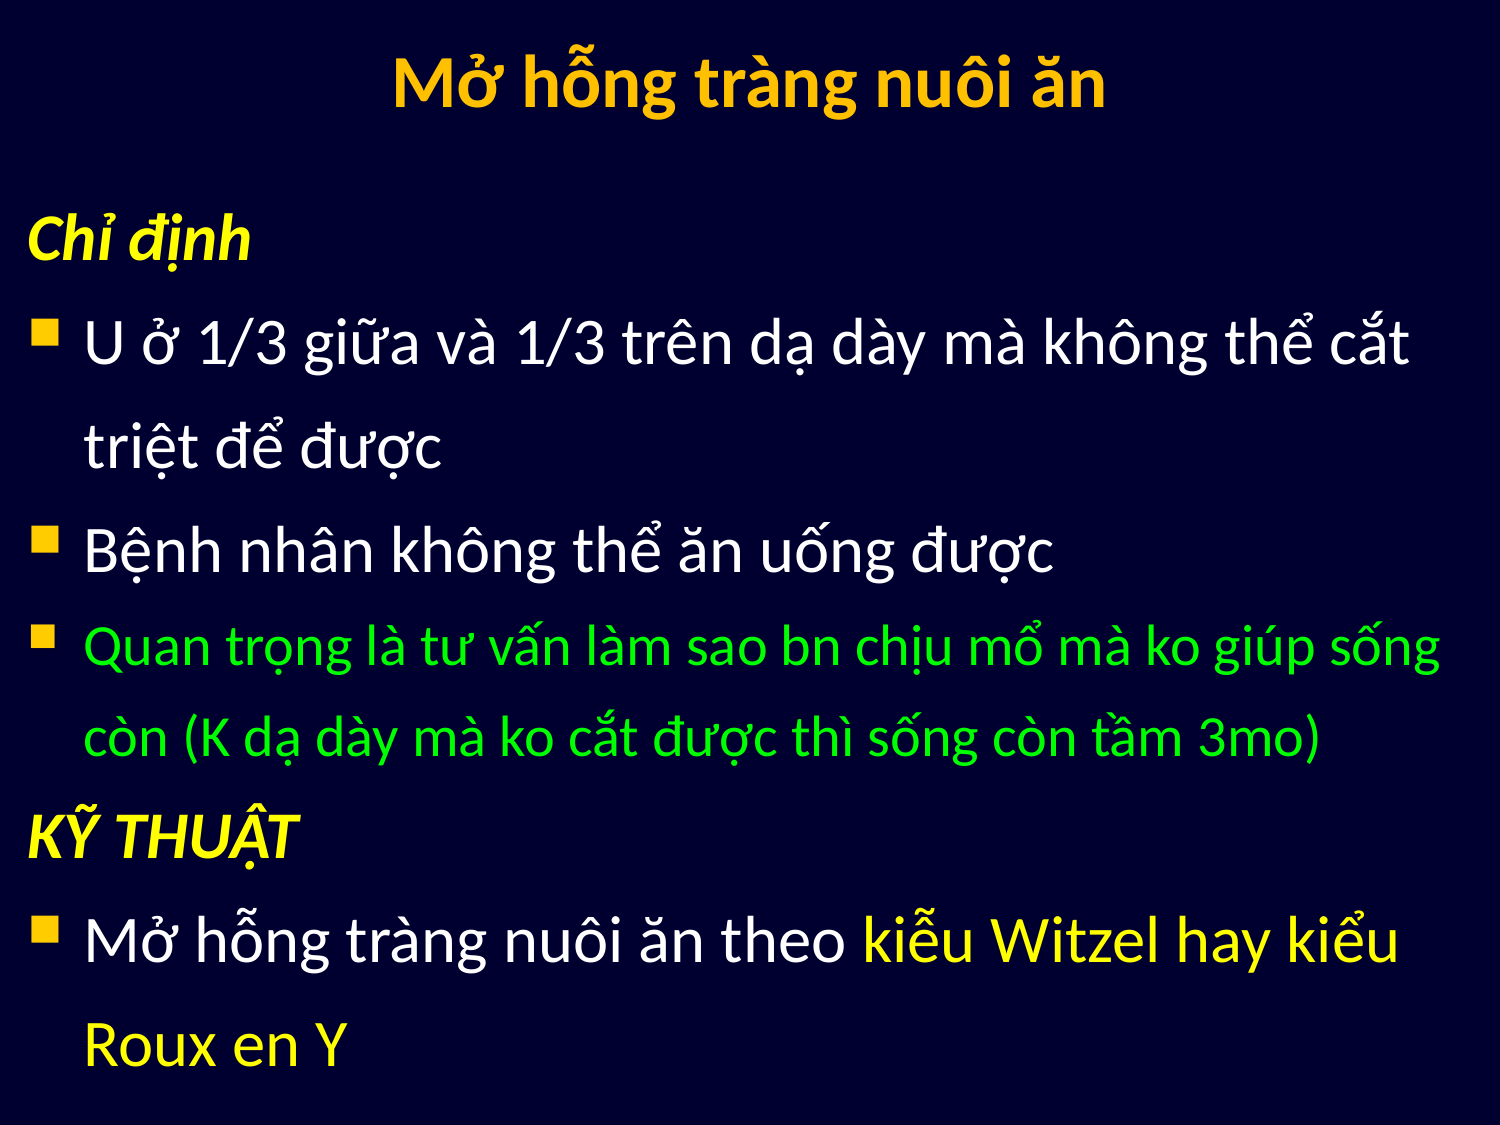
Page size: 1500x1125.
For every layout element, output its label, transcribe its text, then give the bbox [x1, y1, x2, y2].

title Mở hỗng tràng nuôi ăn [0, 24, 1500, 131]
list Chỉ định U ở 1/3 giữa và 1/3 trên dạ dày mà không thể cắt triệt để được Bệnh nhân không thể ăn uống được Quan trọng là tư vấn làm sao bn chịu mổ mà ko giúp sống còn (K dạ dày mà ko cắt được thì sống còn tầm 3mo) KỸ THUẬT Mở hỗng tràng nuôi ăn theo kiễu Witzel hay kiểu Roux en Y [12, 162, 1476, 1101]
